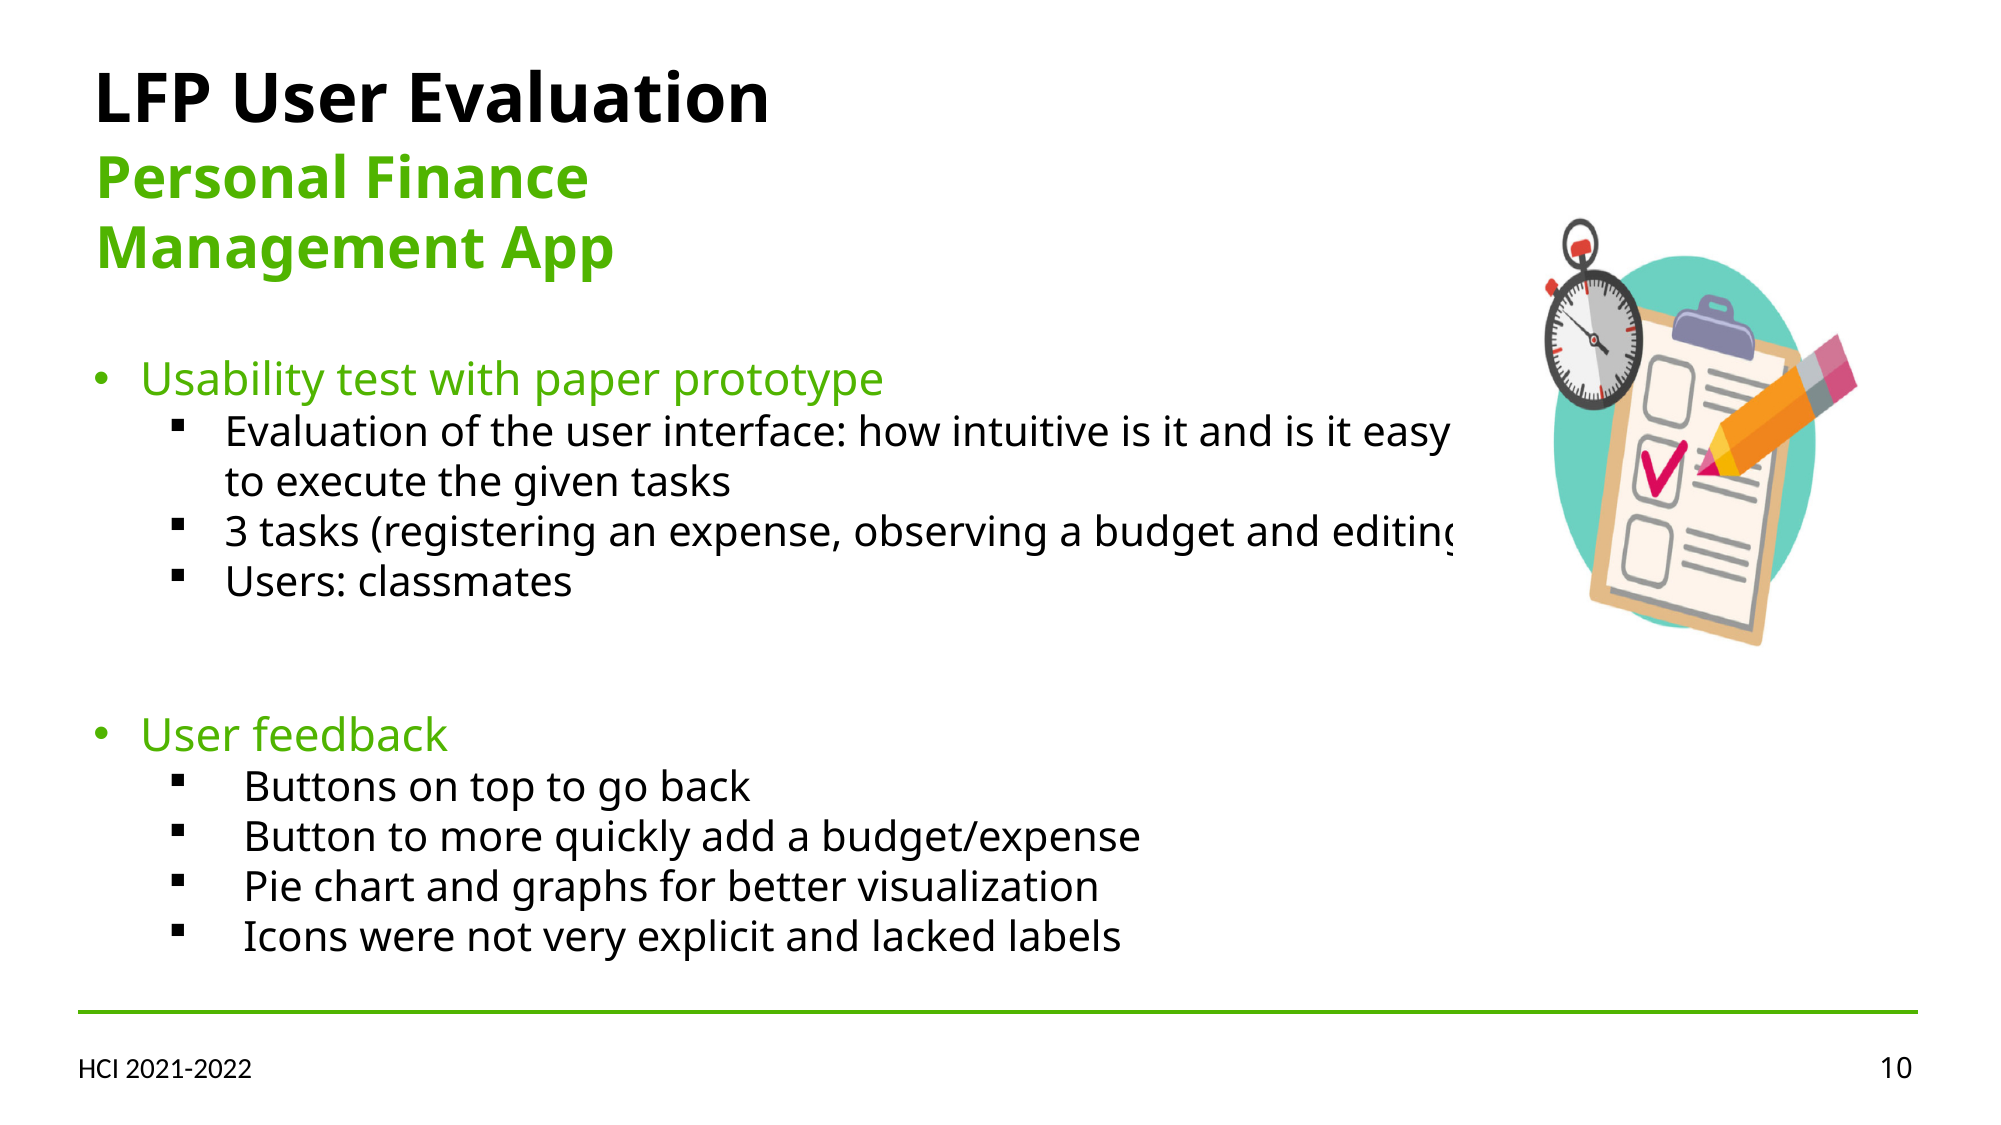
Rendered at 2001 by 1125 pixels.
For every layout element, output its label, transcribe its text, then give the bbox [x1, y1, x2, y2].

text_box 10 [1807, 1041, 1928, 1093]
picture [1453, 212, 1918, 653]
text_box HCI 2021-2022 [63, 1041, 502, 1093]
text_box Personal Finance Management App [95, 140, 970, 280]
text_box Usability test with paper prototype Evaluation of the user interface: how intuitive is it and is it easy and quick to execute the given tasks 3 tasks (registering an expense, observing a budget and editing a saving) Users: classmates User feedback Buttons on top to go back Button to more quickly add a budget/expense Pie chart and graphs for better visualization Icons were not very explicit and lacked labels [78, 292, 1778, 1010]
text_box LFP User Evaluation [78, 54, 1922, 146]
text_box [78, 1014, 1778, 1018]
